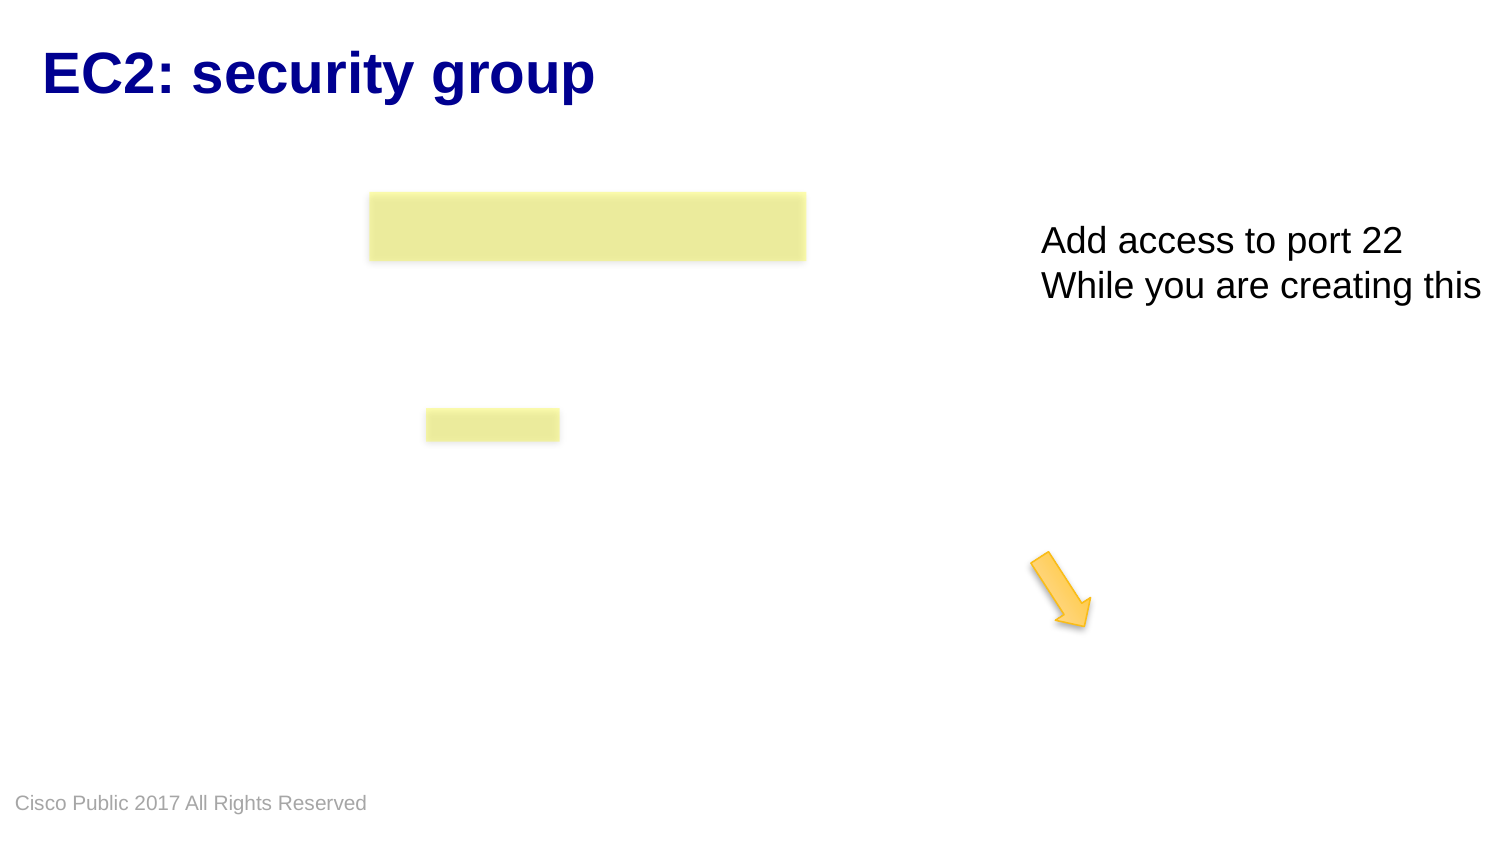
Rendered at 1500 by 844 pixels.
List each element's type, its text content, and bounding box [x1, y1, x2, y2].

title EC2: security group [27, 32, 1382, 107]
picture [112, 117, 1178, 692]
text_box Add access to port 22 While you are creating this [1182, 208, 1498, 313]
